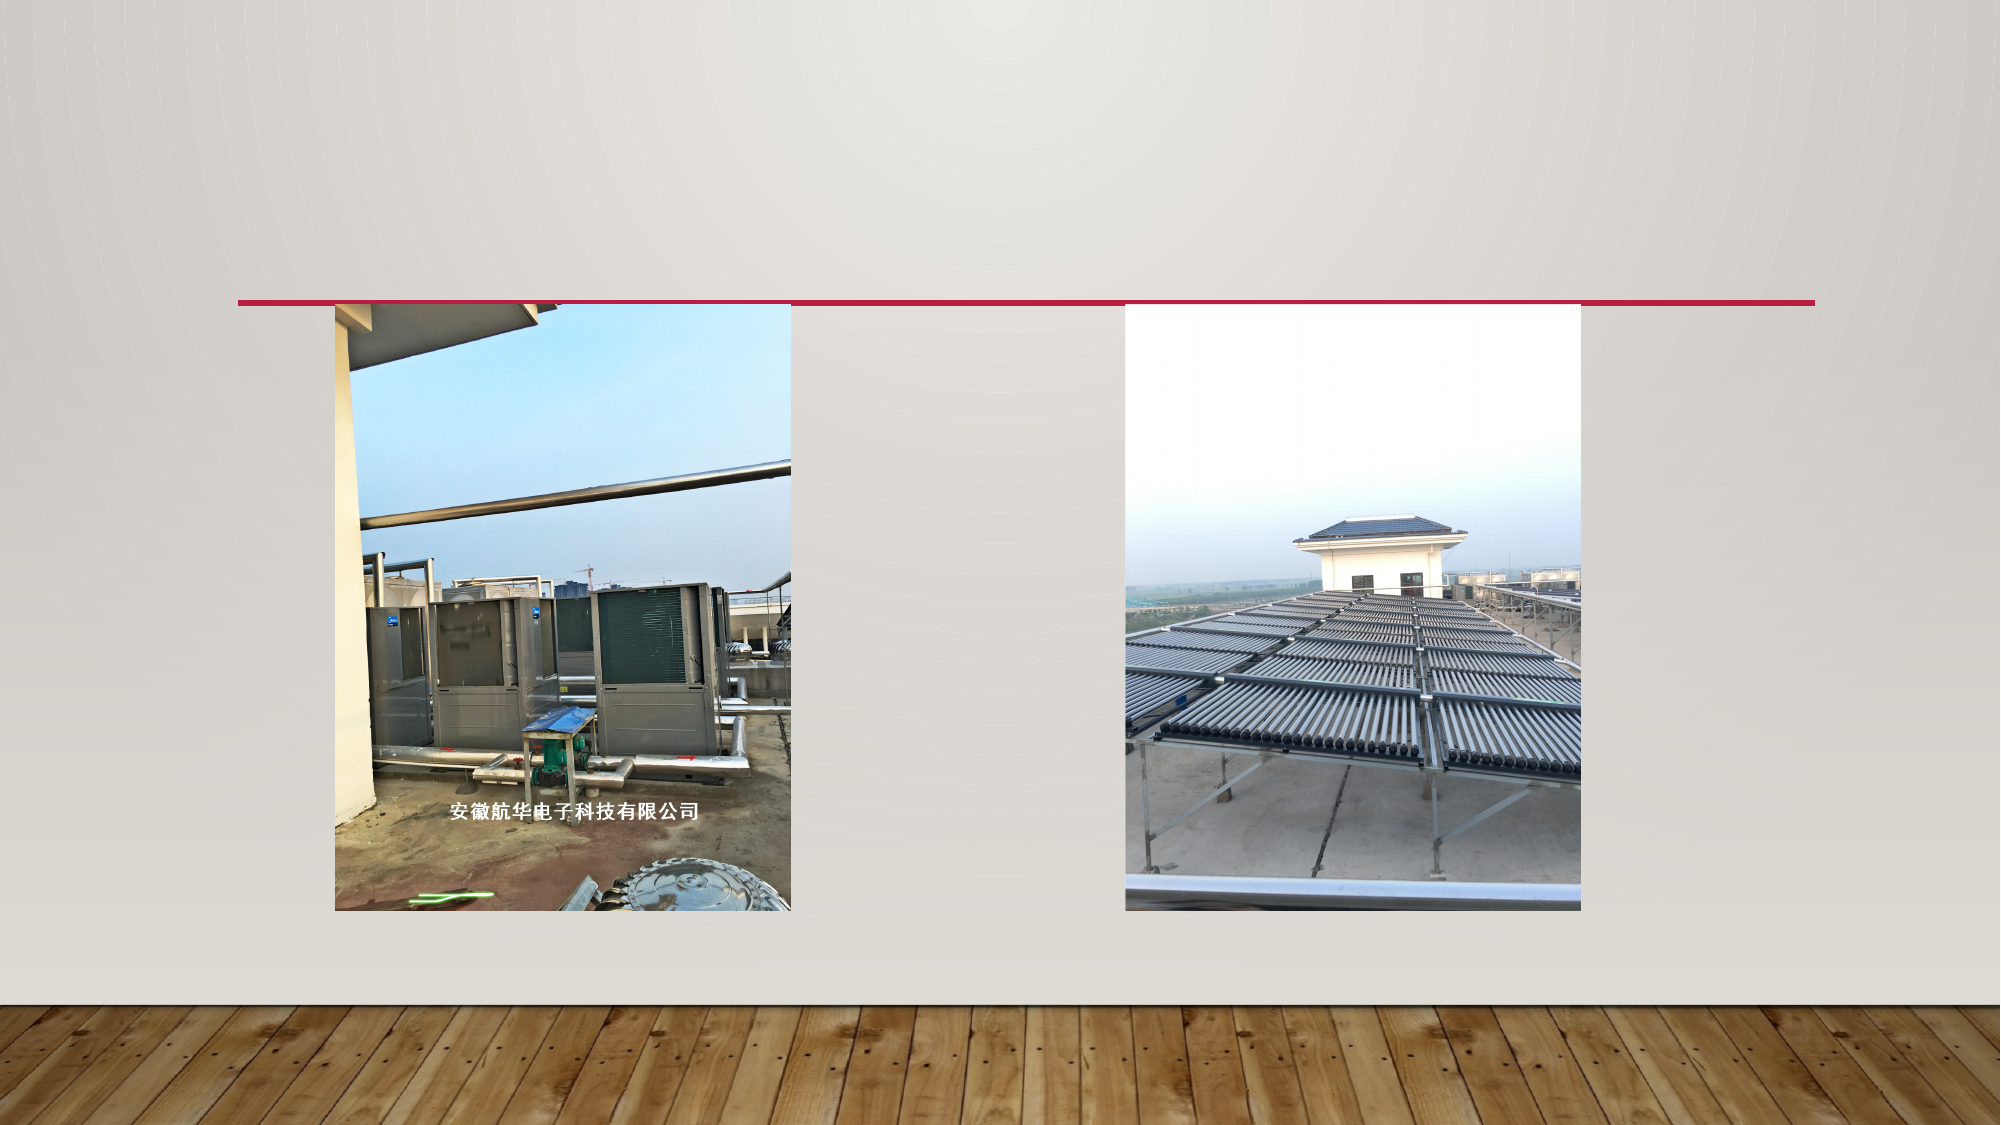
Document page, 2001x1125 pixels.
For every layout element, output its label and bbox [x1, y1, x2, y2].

picture [0, 1005, 2000, 1125]
picture [1049, 305, 1657, 910]
list [335, 303, 791, 911]
